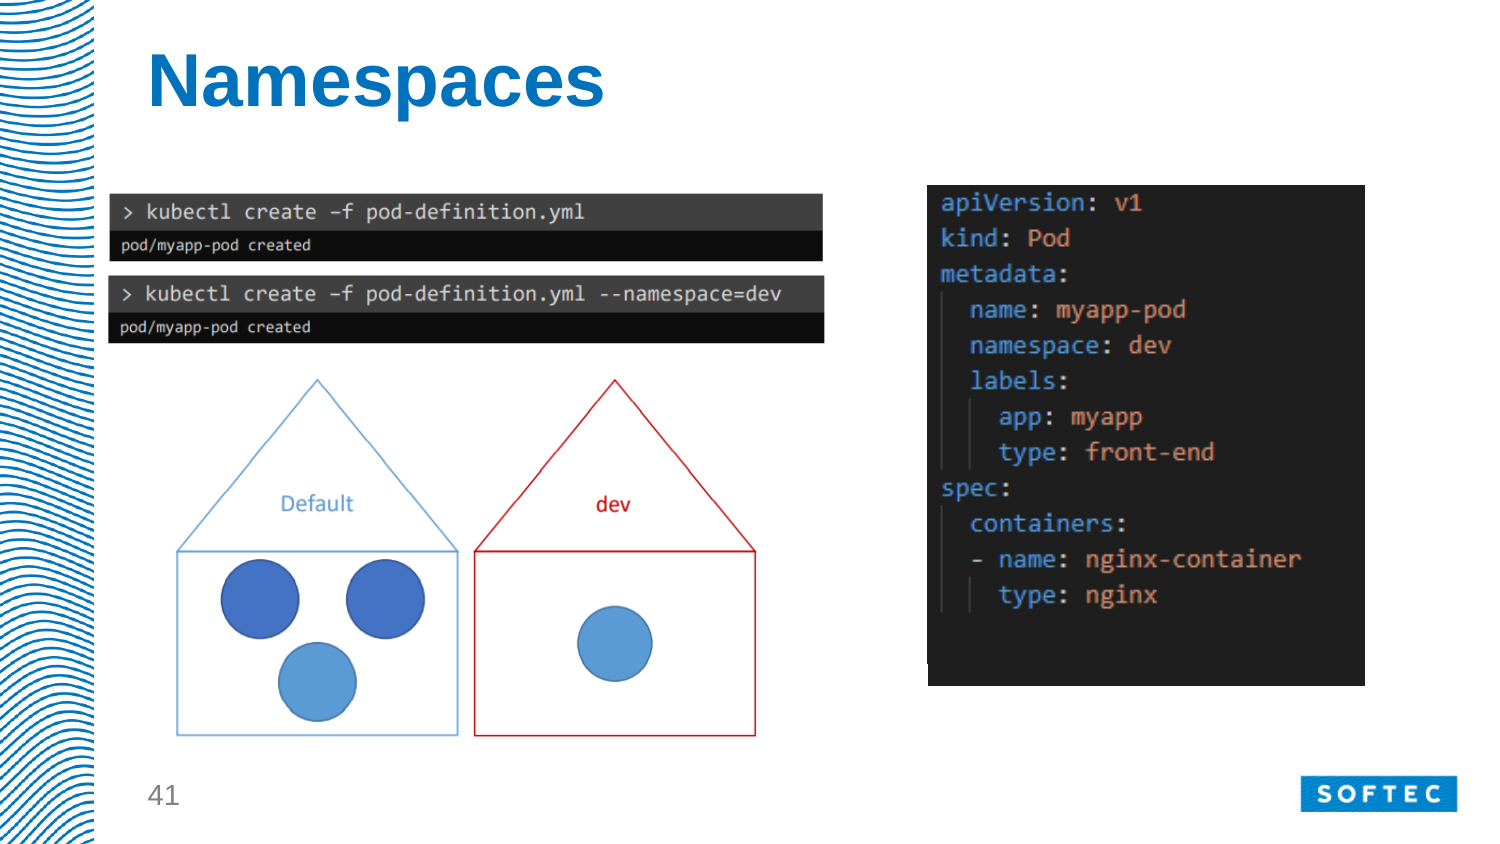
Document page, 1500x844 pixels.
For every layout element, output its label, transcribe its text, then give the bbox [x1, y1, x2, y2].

picture [926, 185, 1365, 686]
picture [100, 185, 840, 352]
picture [170, 374, 465, 742]
title Namespaces [147, 41, 1412, 124]
picture [468, 374, 763, 740]
picture [0, 0, 94, 844]
picture [1297, 772, 1500, 844]
